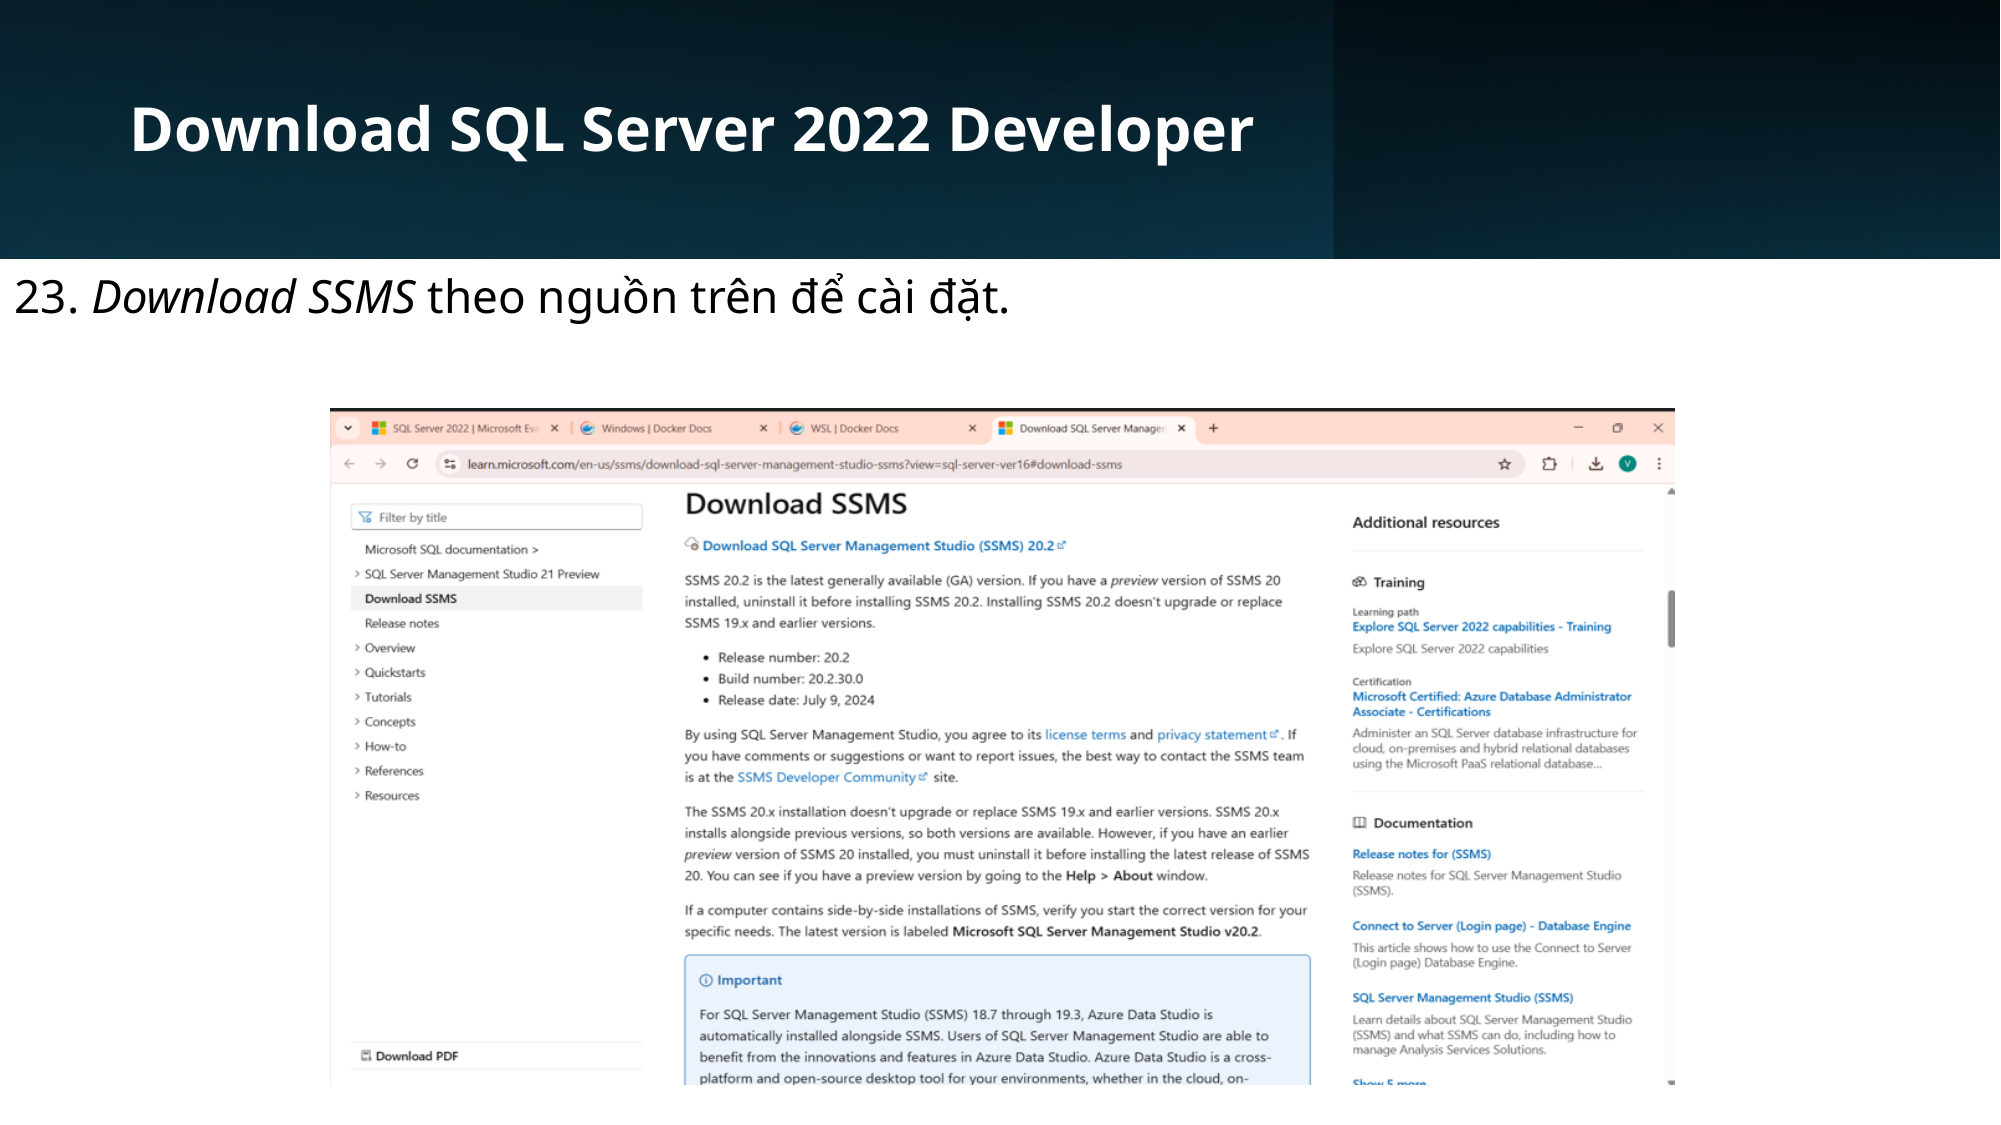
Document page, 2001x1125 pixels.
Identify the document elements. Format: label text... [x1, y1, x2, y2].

text_box [0, 0, 626, 260]
text_box [1335, 0, 2000, 260]
text_box [0, 331, 2000, 1125]
text_box [626, 0, 1335, 260]
title Download SQL Server 2022 Developer [114, 57, 1279, 206]
picture [329, 407, 1676, 1086]
text_box 23. Download SSMS theo nguồn trên để cài đặt. [0, 260, 2000, 331]
